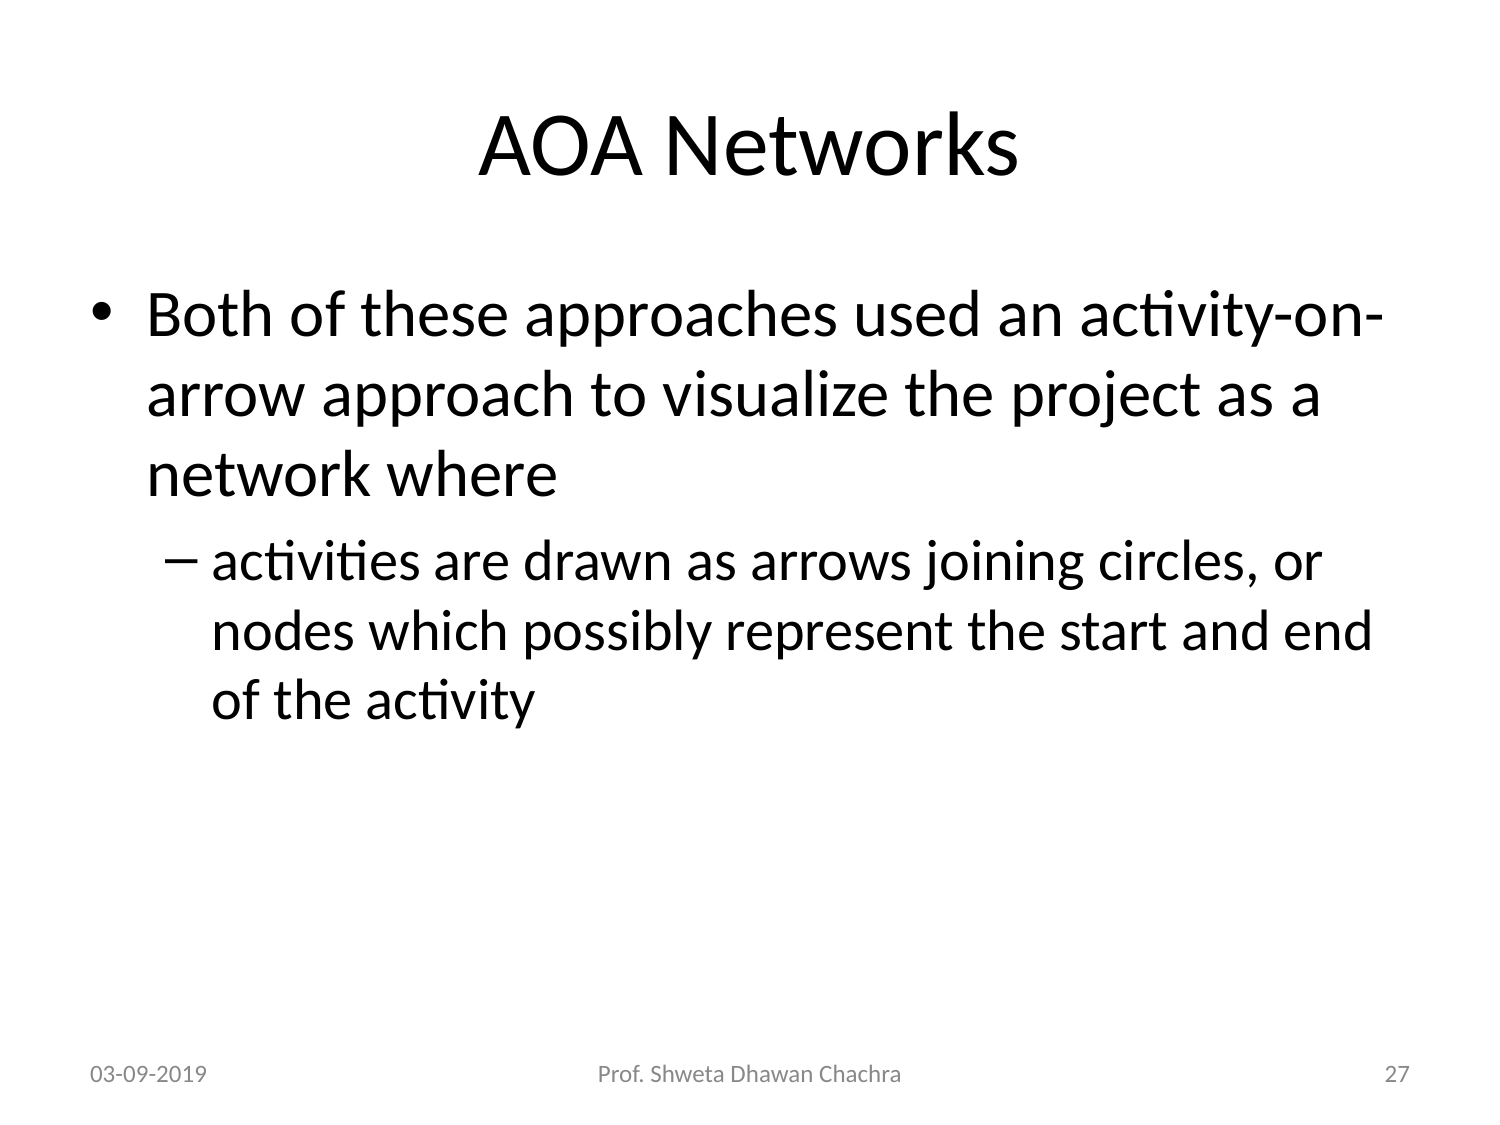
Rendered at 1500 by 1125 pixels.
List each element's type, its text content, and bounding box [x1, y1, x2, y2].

list Both of these approaches used an activity-on-arrow approach to visualize the project as a network where activities are drawn as arrows joining circles, or nodes which possibly represent the start and end of the activity [75, 262, 1425, 1005]
title AOA Networks [75, 45, 1425, 233]
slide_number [75, 1042, 425, 1103]
footer Prof. Shweta Dhawan Chachra [512, 1042, 988, 1103]
slide_number ‹#› [1074, 1042, 1425, 1103]
